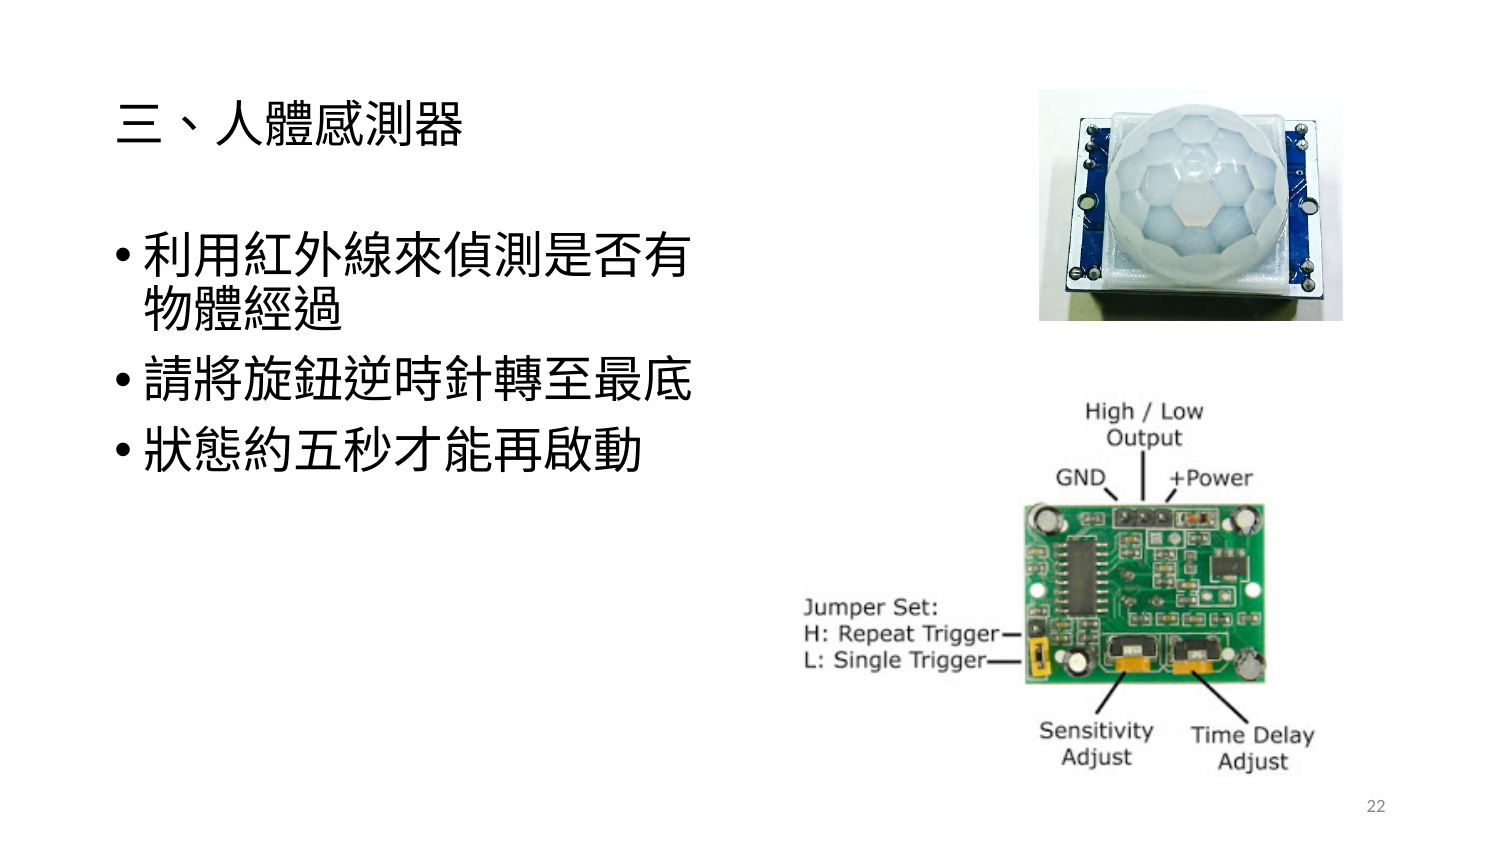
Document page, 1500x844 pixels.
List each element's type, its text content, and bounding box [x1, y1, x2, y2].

picture [791, 390, 1328, 783]
picture [1038, 89, 1343, 322]
list 利用紅外線來偵測是否有 物體經過 請將旋鈕逆時針轉至最底 狀態約五秒才能再啟動 [103, 224, 1397, 760]
slide_number ‹#› [1059, 782, 1397, 827]
title 三、人體感測器 [103, 44, 1397, 208]
